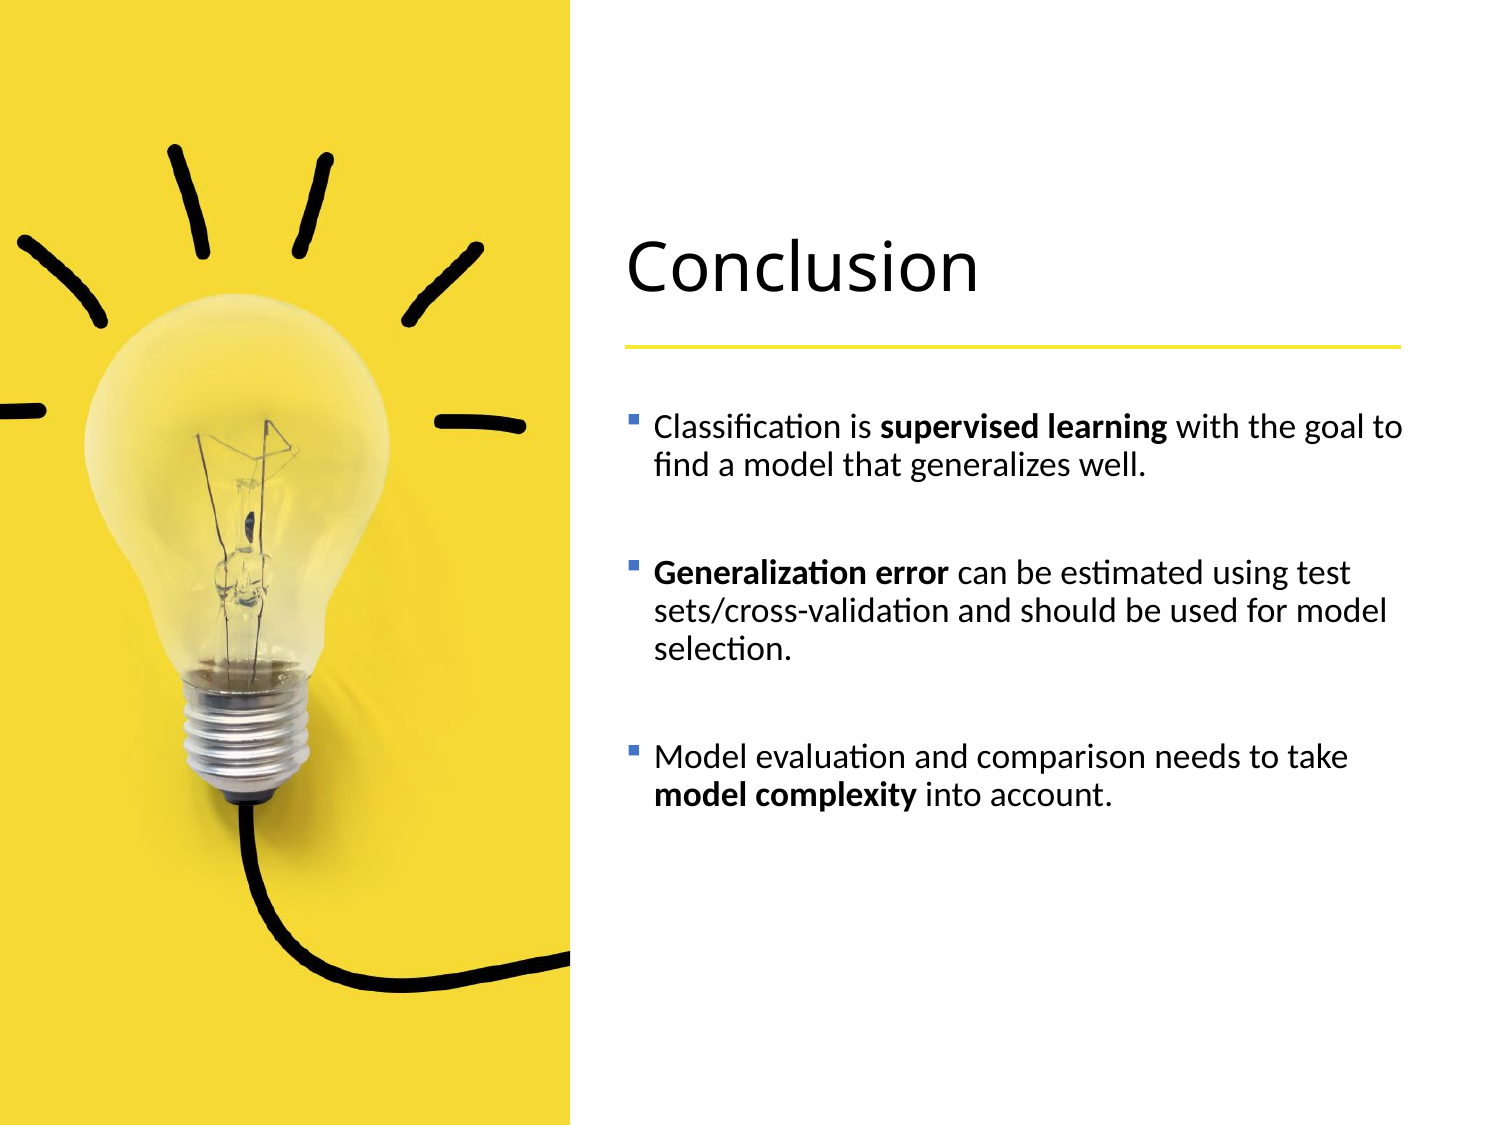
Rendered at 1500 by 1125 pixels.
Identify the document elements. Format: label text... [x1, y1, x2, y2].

picture [0, 0, 571, 1125]
list Classification is supervised learning with the goal to find a model that generalizes well. Generalization error can be estimated using test sets/cross-validation and should be used for model selection. Model evaluation and comparison needs to take model complexity into account. [610, 399, 1422, 1021]
title Conclusion [610, 103, 1422, 315]
